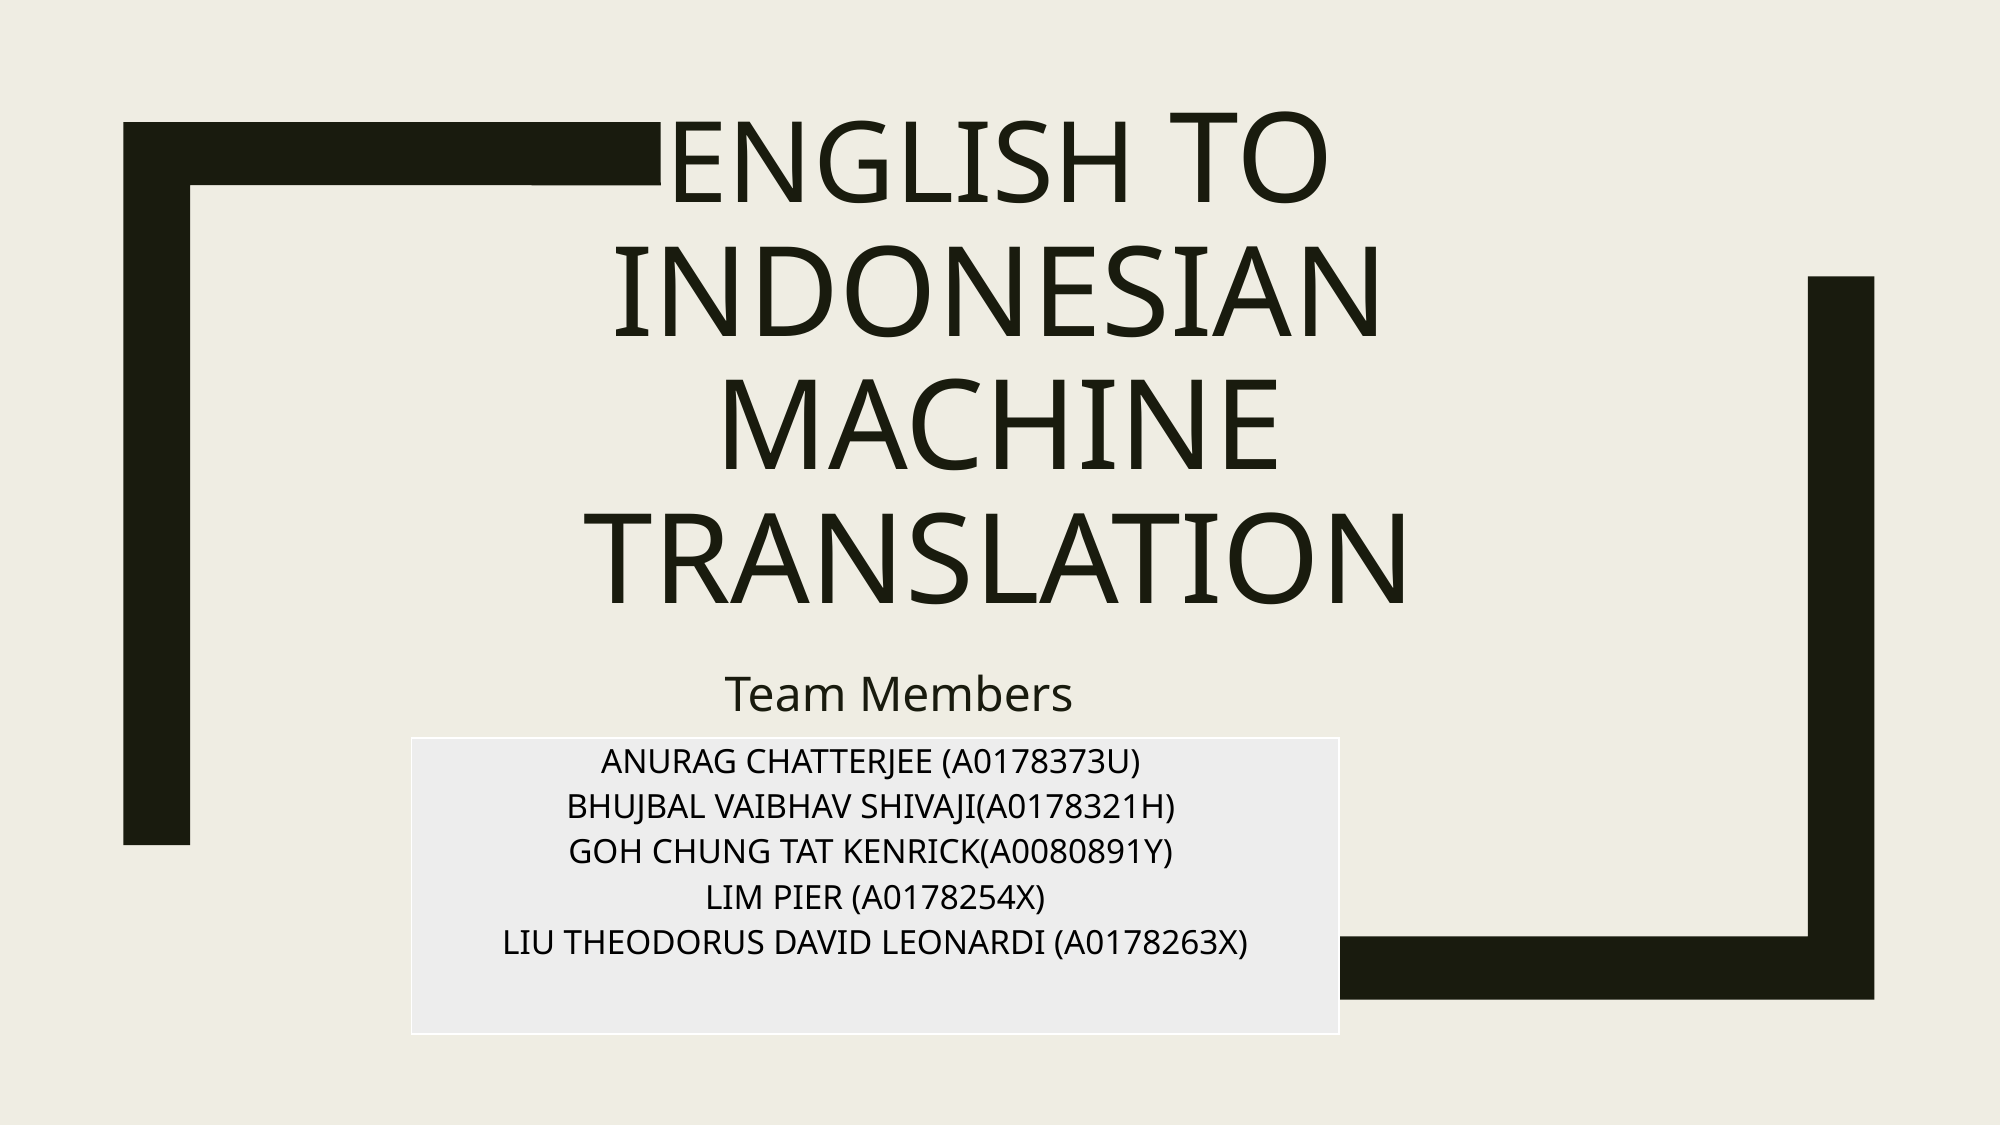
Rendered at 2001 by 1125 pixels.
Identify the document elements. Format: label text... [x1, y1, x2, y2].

subtitle Team Members [338, 649, 1460, 739]
title English to Indonesian Machine Translation [314, 293, 1686, 638]
table_header ANURAG CHATTERJEE (A0178373U) BHUJBAL VAIBHAV SHIVAJI(A0178321H) GOH CHUNG TAT KENRICK(A0080891Y) LIM PIER (A0178254X) LIU THEODORUS DAVID LEONARDI (A0178263X) [412, 739, 1338, 1033]
